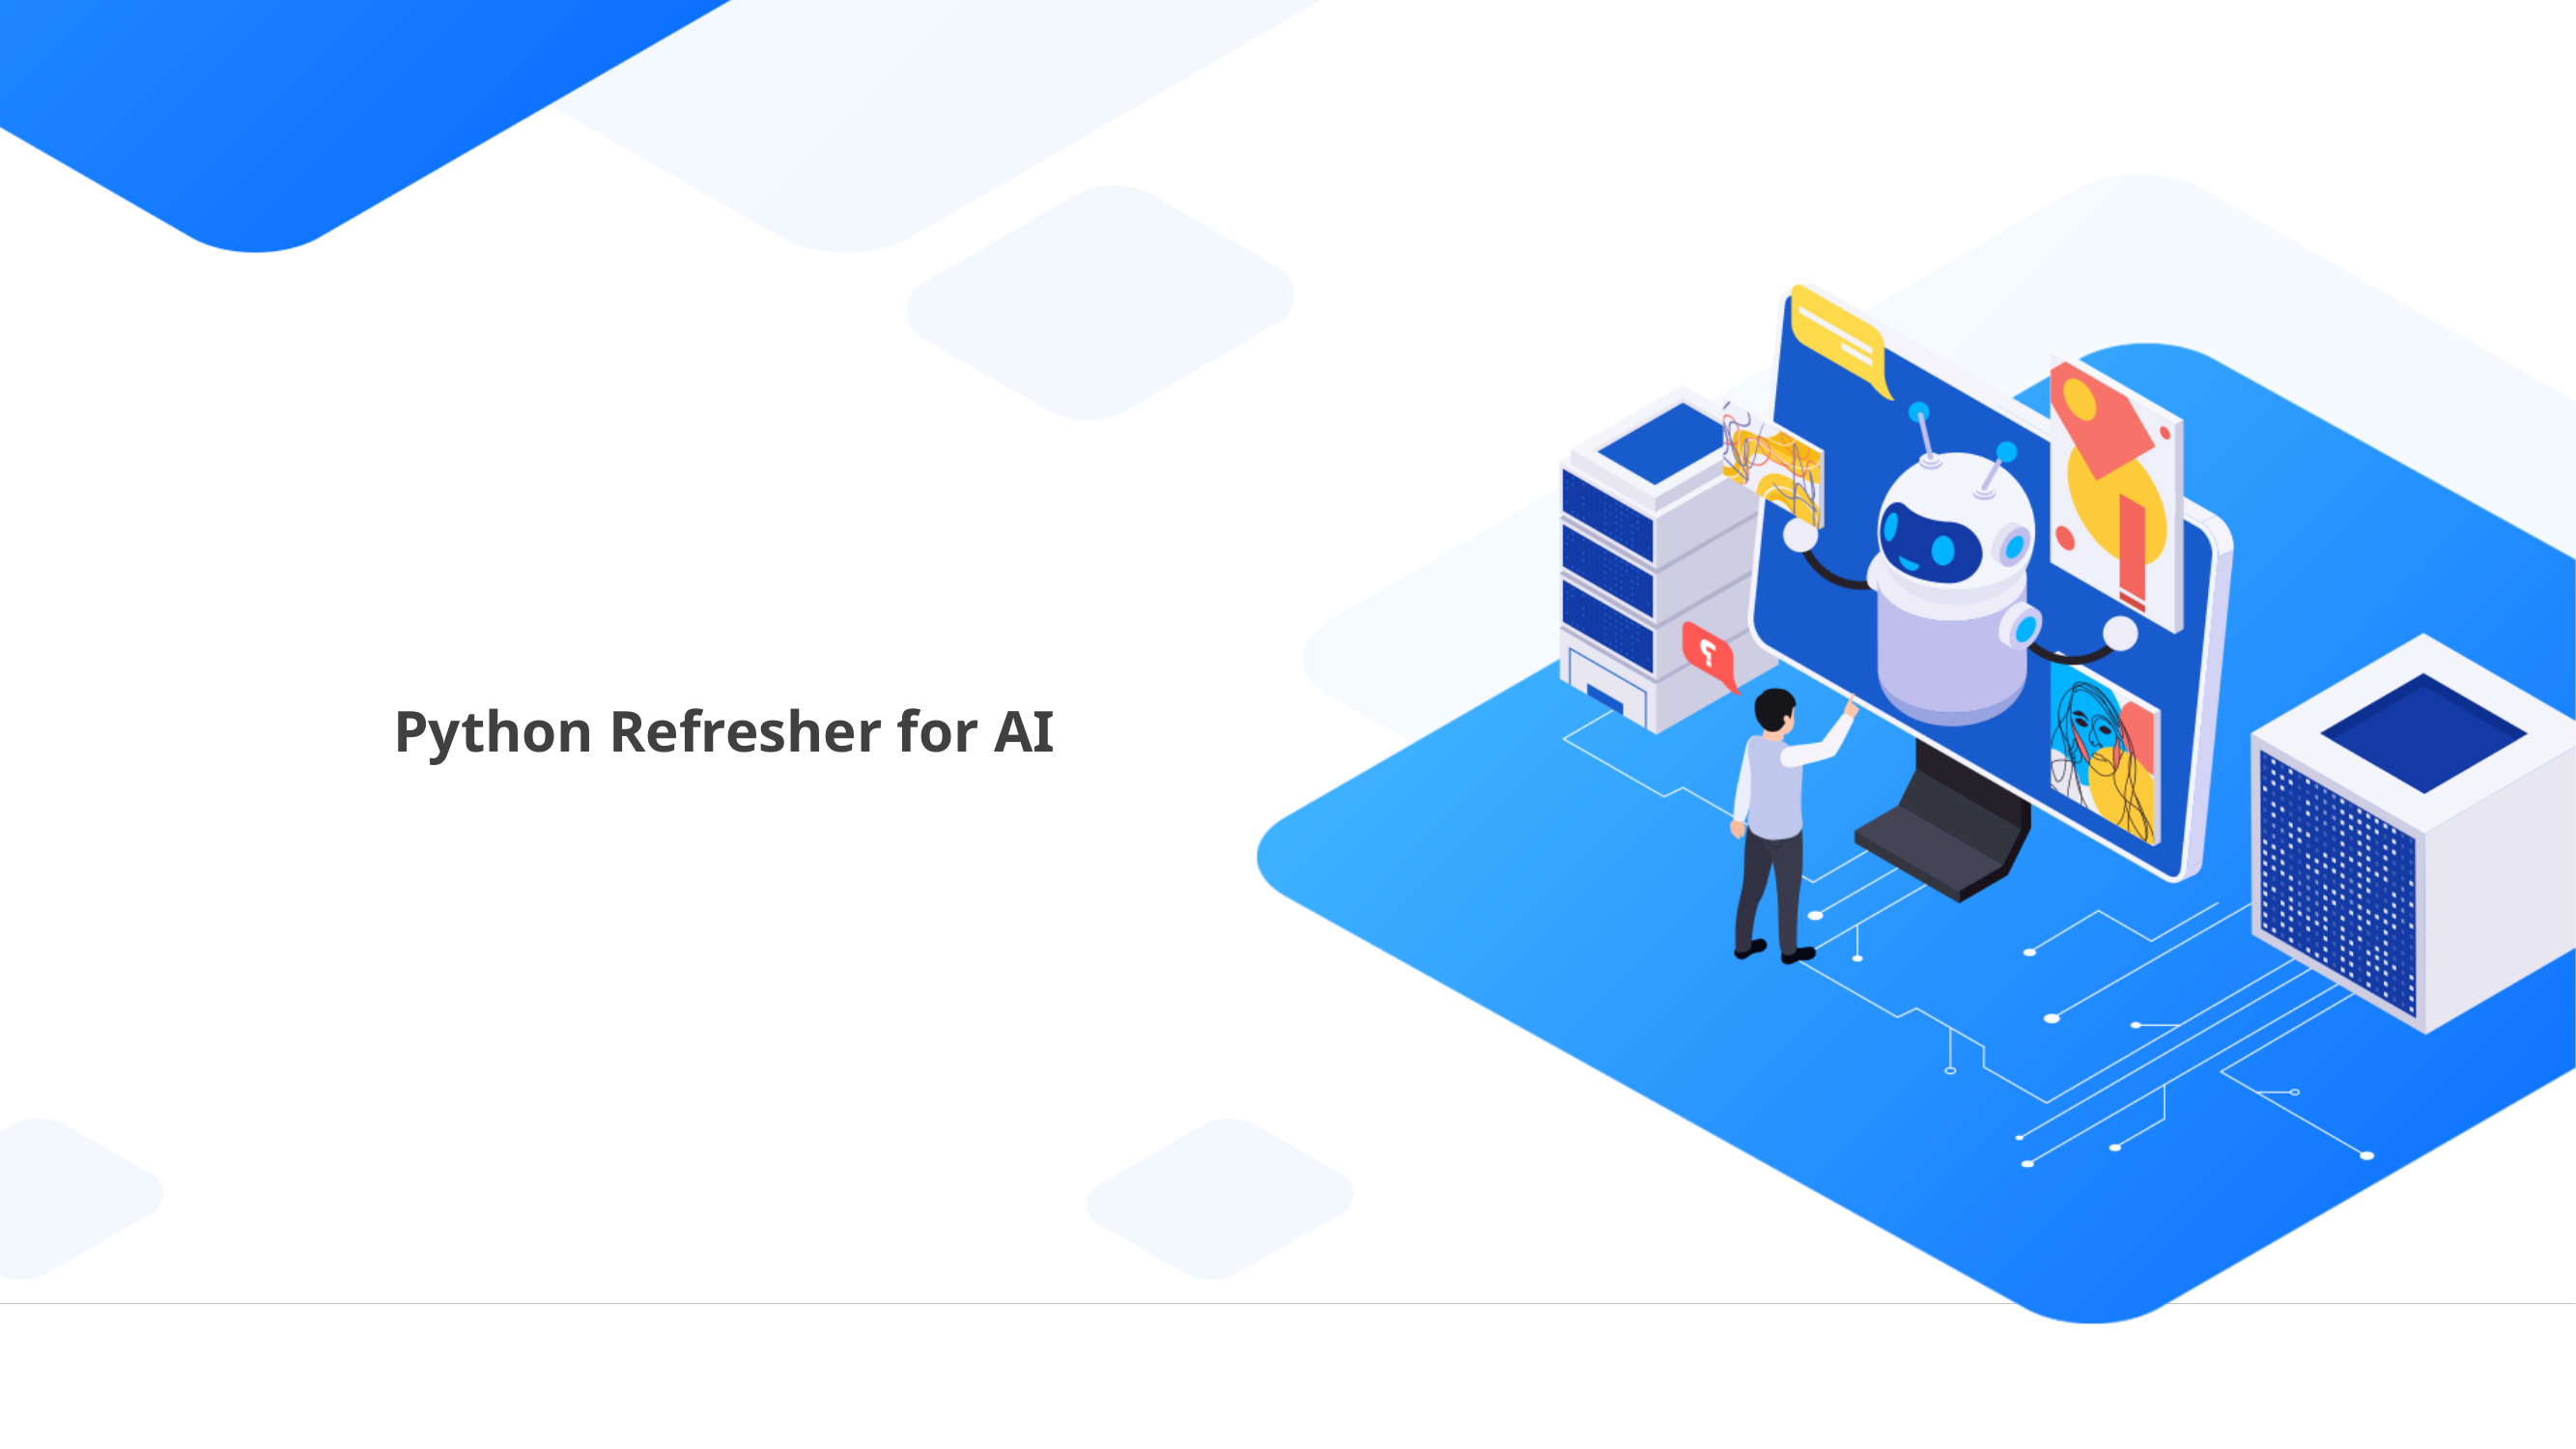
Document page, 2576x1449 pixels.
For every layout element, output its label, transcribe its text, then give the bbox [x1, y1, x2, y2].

picture [0, 0, 2576, 1449]
list Python Refresher for AI [103, 651, 1345, 797]
